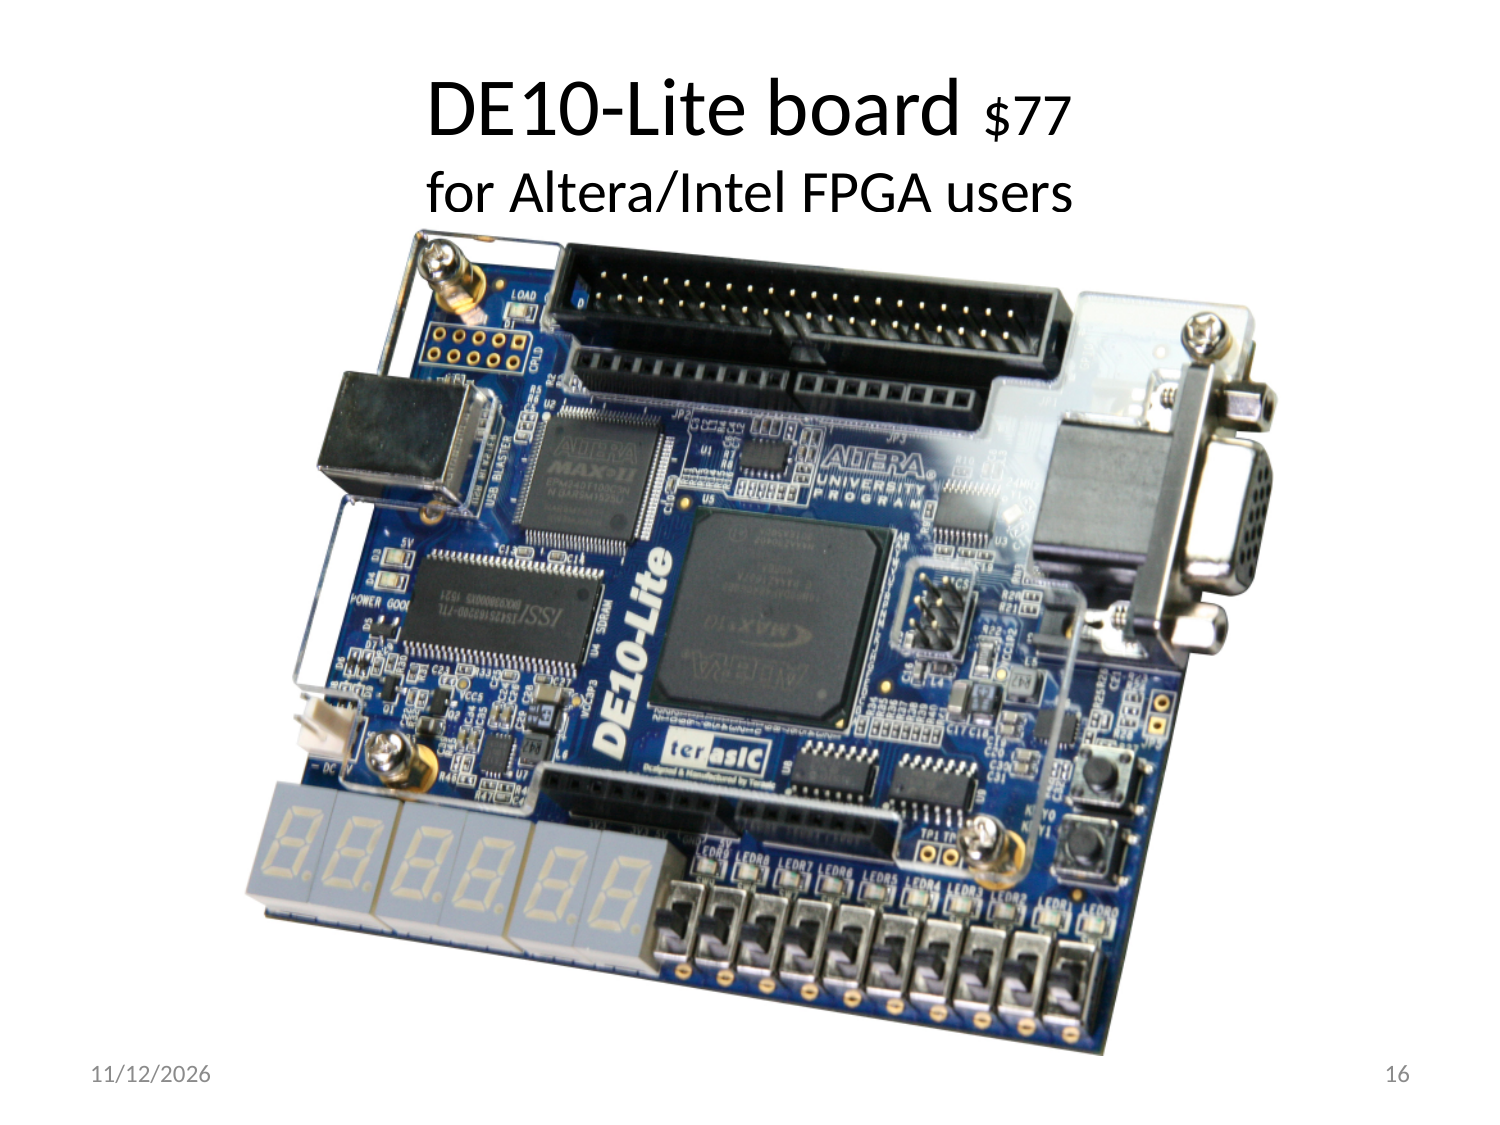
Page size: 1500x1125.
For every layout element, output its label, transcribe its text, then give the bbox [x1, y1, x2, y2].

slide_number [75, 1042, 425, 1103]
slide_number 16 [1074, 1042, 1425, 1103]
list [199, 212, 1288, 1056]
title DE10-Lite board $77 for Altera/Intel FPGA users [75, 45, 1425, 233]
